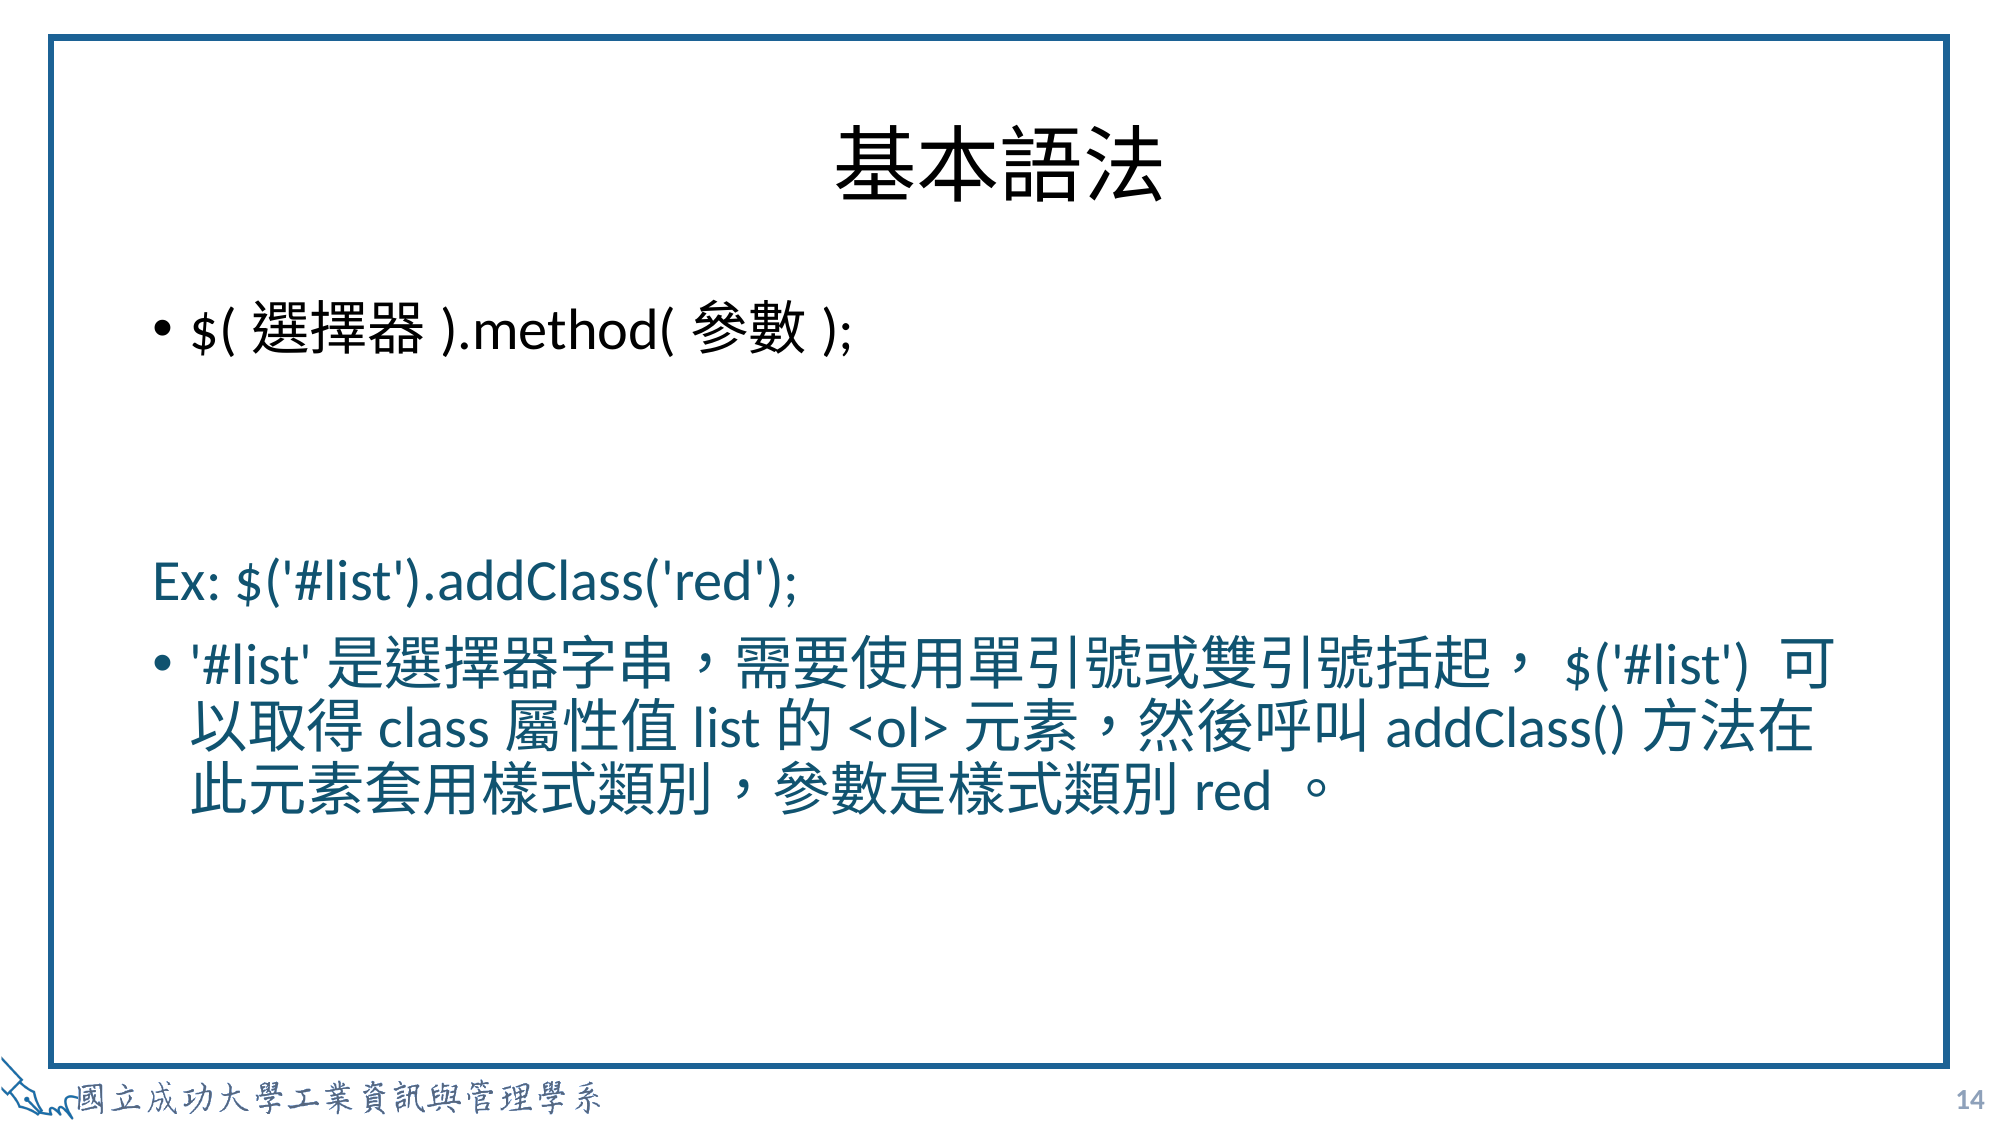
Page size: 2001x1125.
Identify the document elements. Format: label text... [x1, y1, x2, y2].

list $(選擇器).method(參數); Ex: $('#list').addClass('red'); '#list'是選擇器字串，需要使用單引號或雙引號括起，$('#list') 可以取得class屬性值list的<ol>元素，然後呼叫addClass()方法在此元素套用樣式類別，參數是樣式類別red。 [137, 291, 1863, 1006]
title 基本語法 [137, 59, 1863, 278]
picture [0, 1049, 80, 1125]
slide_number 14 [1550, 1067, 2000, 1125]
